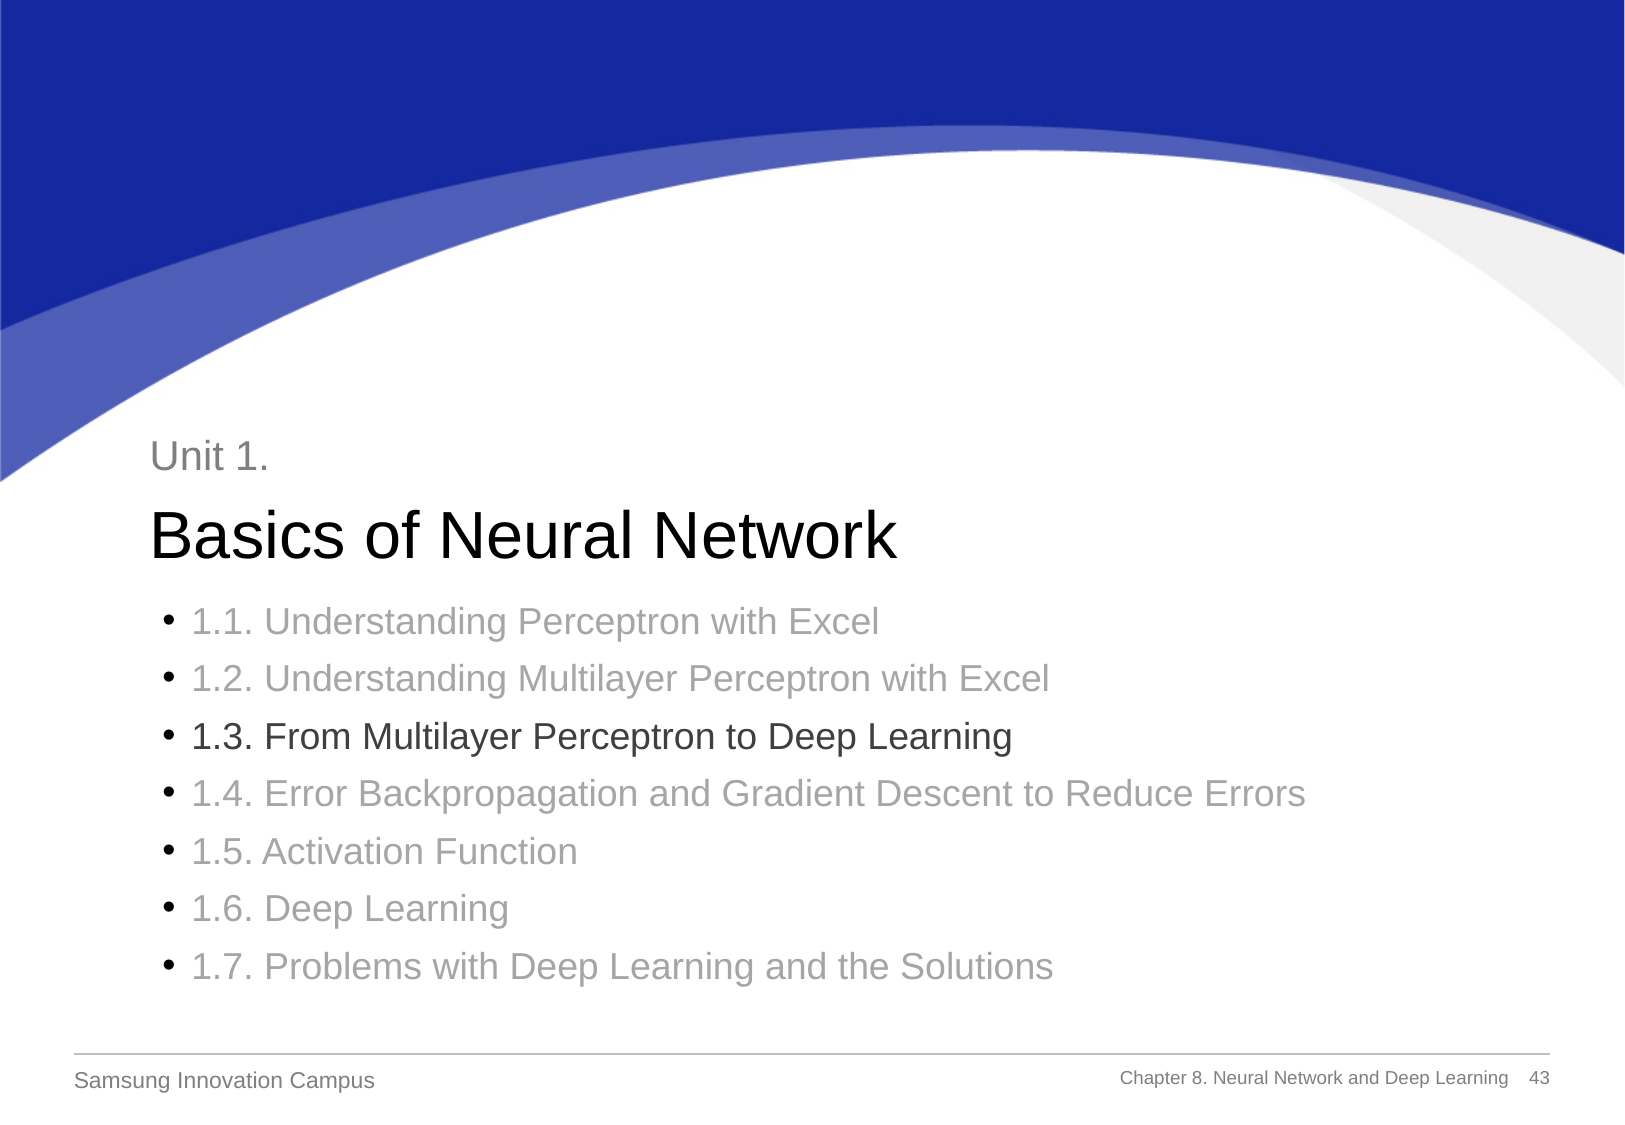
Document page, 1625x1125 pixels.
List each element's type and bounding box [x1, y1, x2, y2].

text_box [149, 428, 1457, 991]
picture [0, 0, 1625, 1125]
